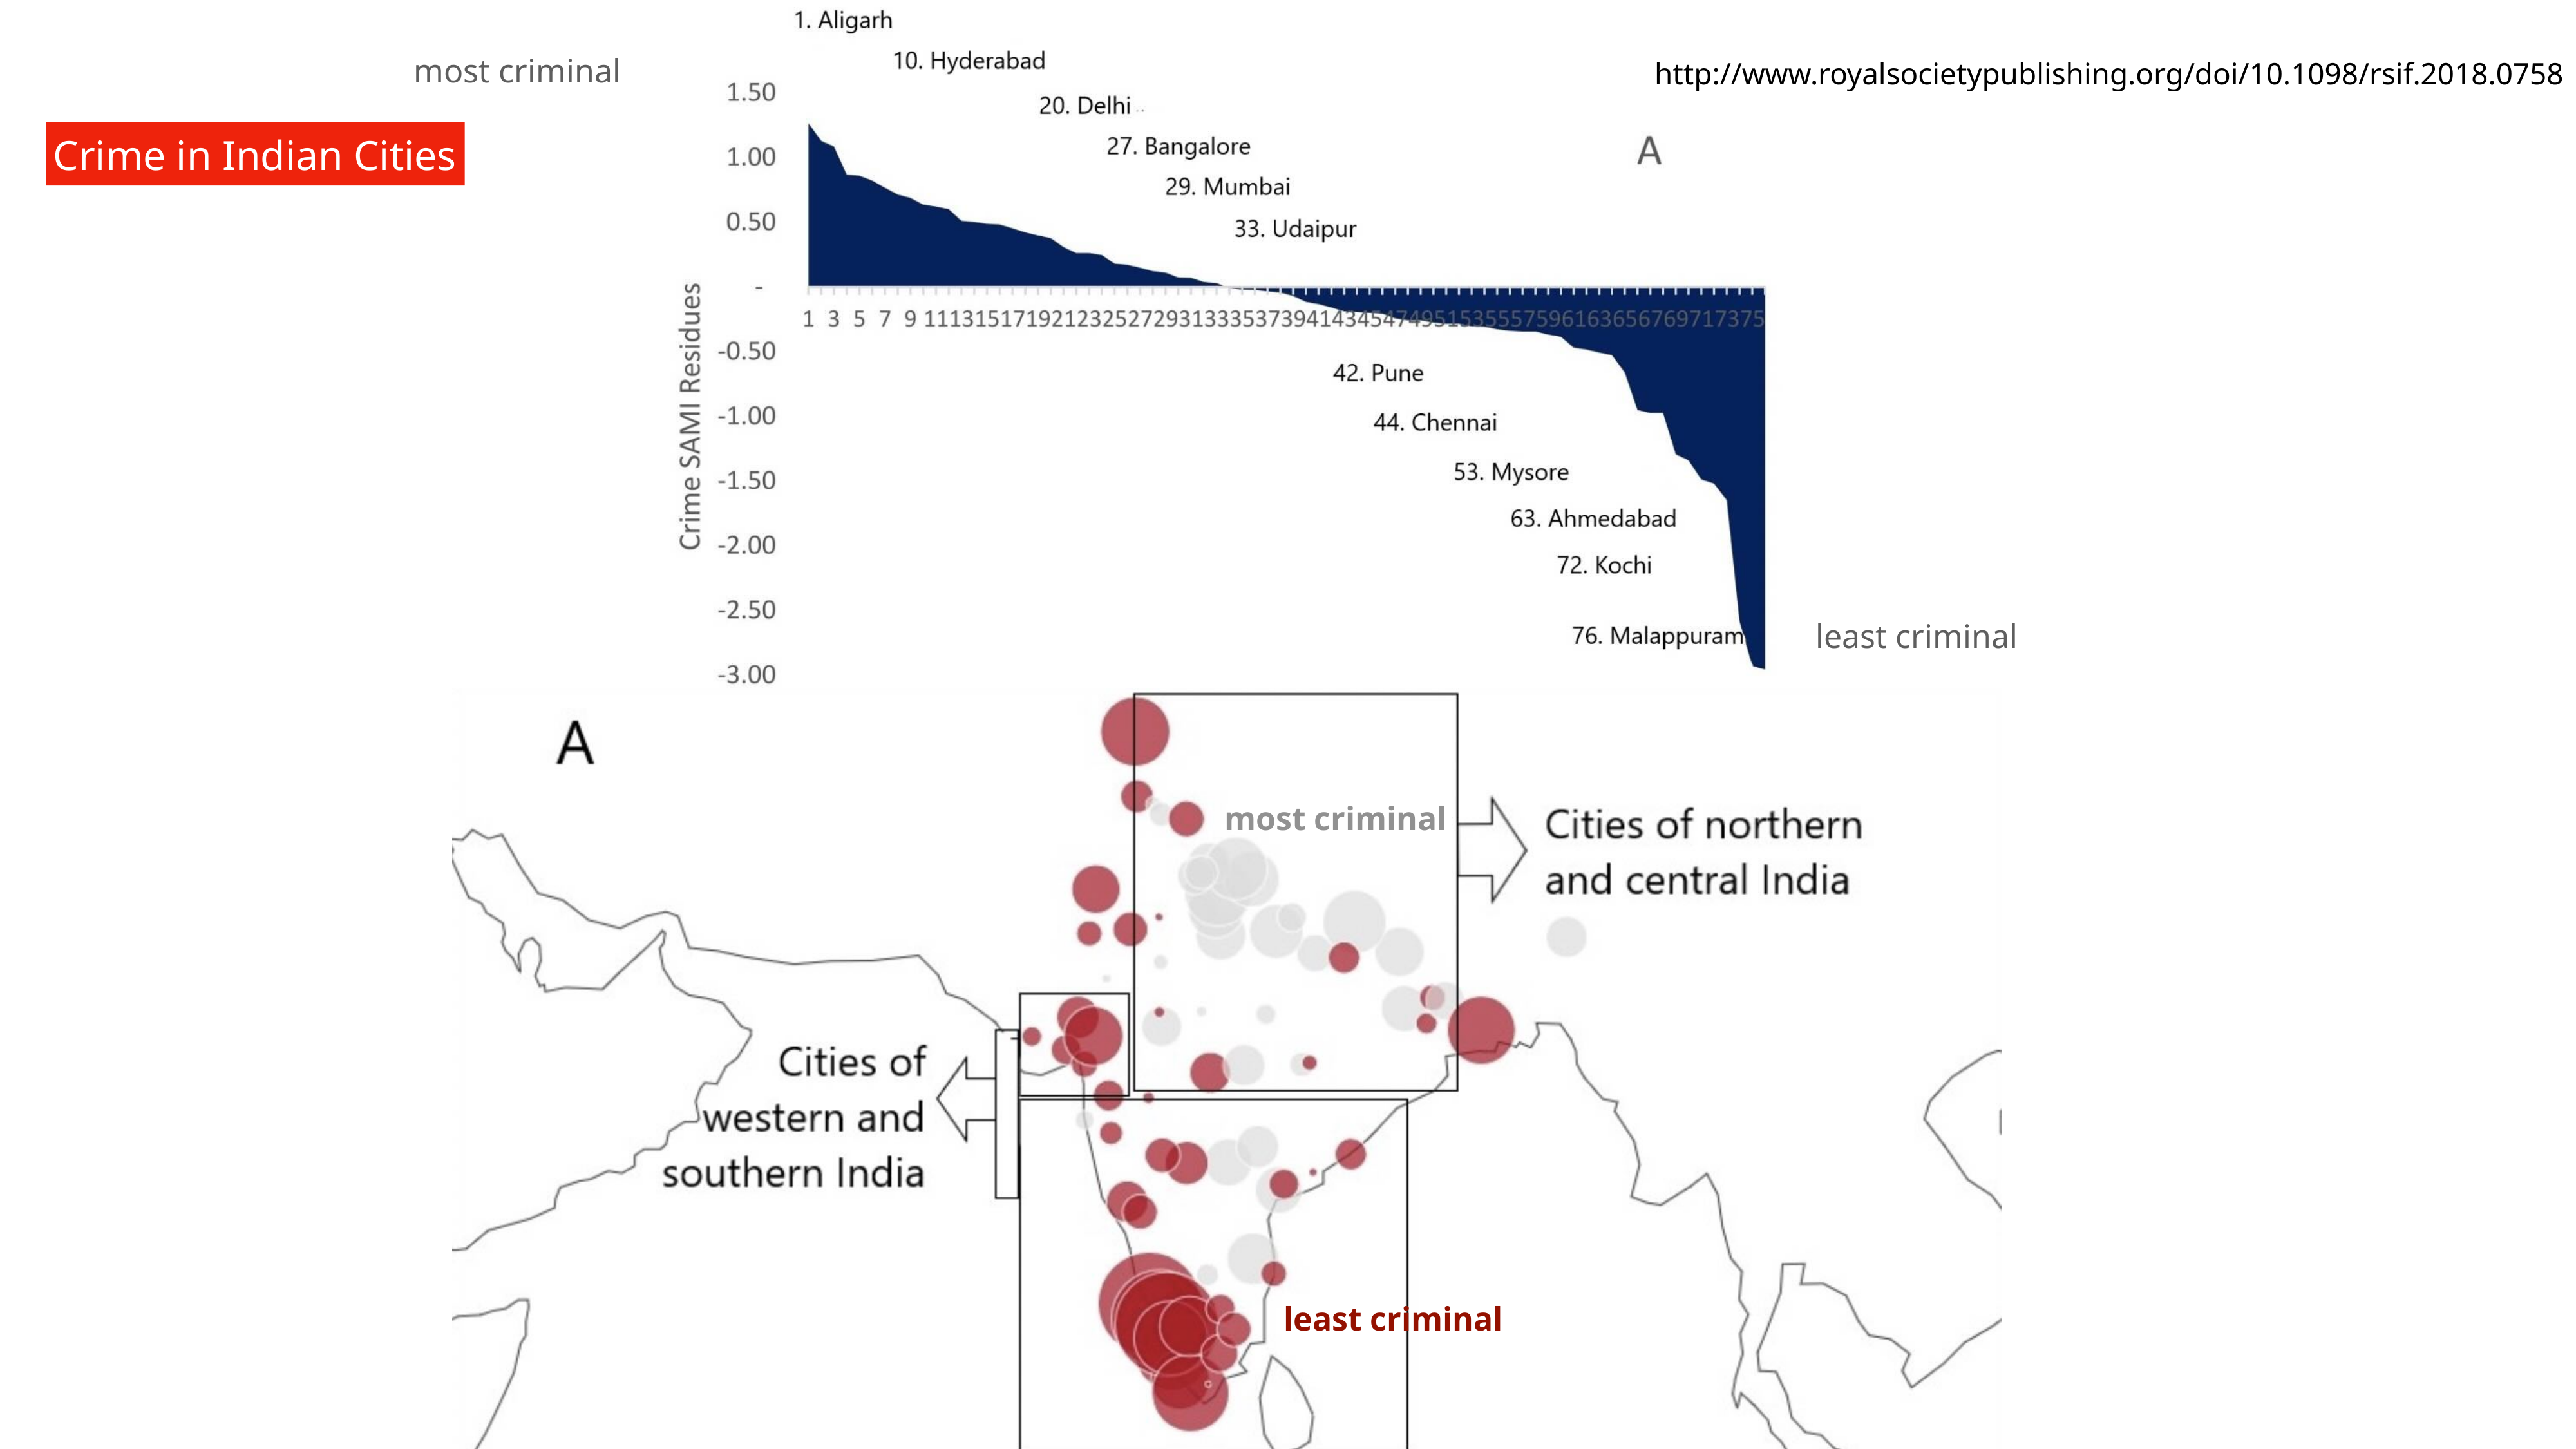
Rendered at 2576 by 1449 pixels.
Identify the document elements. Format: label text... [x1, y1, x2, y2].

text_box Crime in Indian Cities [46, 122, 465, 186]
text_box http://www.royalsocietypublishing.org/doi/10.1098/rsif.2018.0758 [1784, 44, 2570, 97]
text_box least criminal [1810, 611, 2023, 660]
text_box most criminal [408, 45, 627, 95]
picture [452, 0, 2002, 1449]
